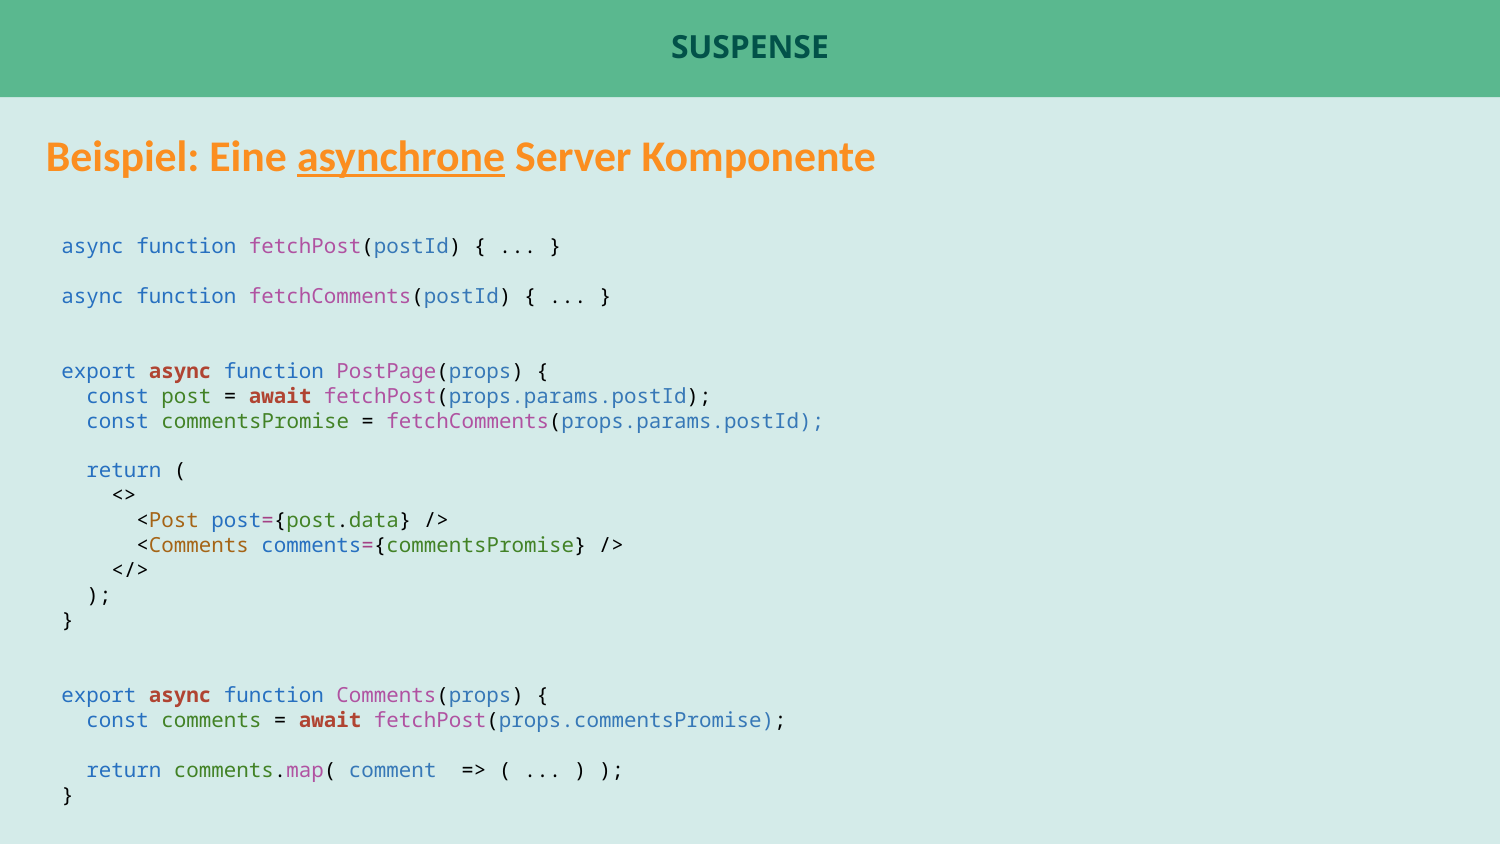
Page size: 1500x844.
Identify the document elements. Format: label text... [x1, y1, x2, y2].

title Suspense [0, 0, 1500, 98]
text_box async function fetchPost(postId) { ... } async function fetchComments(postId) { ... } export async function PostPage(props) { const post = await fetchPost(props.params.postId); const commentsPromise = fetchComments(props.params.postId); return ( <> <Post post={post.data} /> <Comments comments={commentsPromise} /> </> ); } export async function Comments(props) { const comments = await fetchPost(props.commentsPromise); return comments.map( comment => ( ... ) ); } [46, 224, 1282, 840]
list Beispiel: Eine asynchrone Server Komponente [30, 126, 1470, 782]
